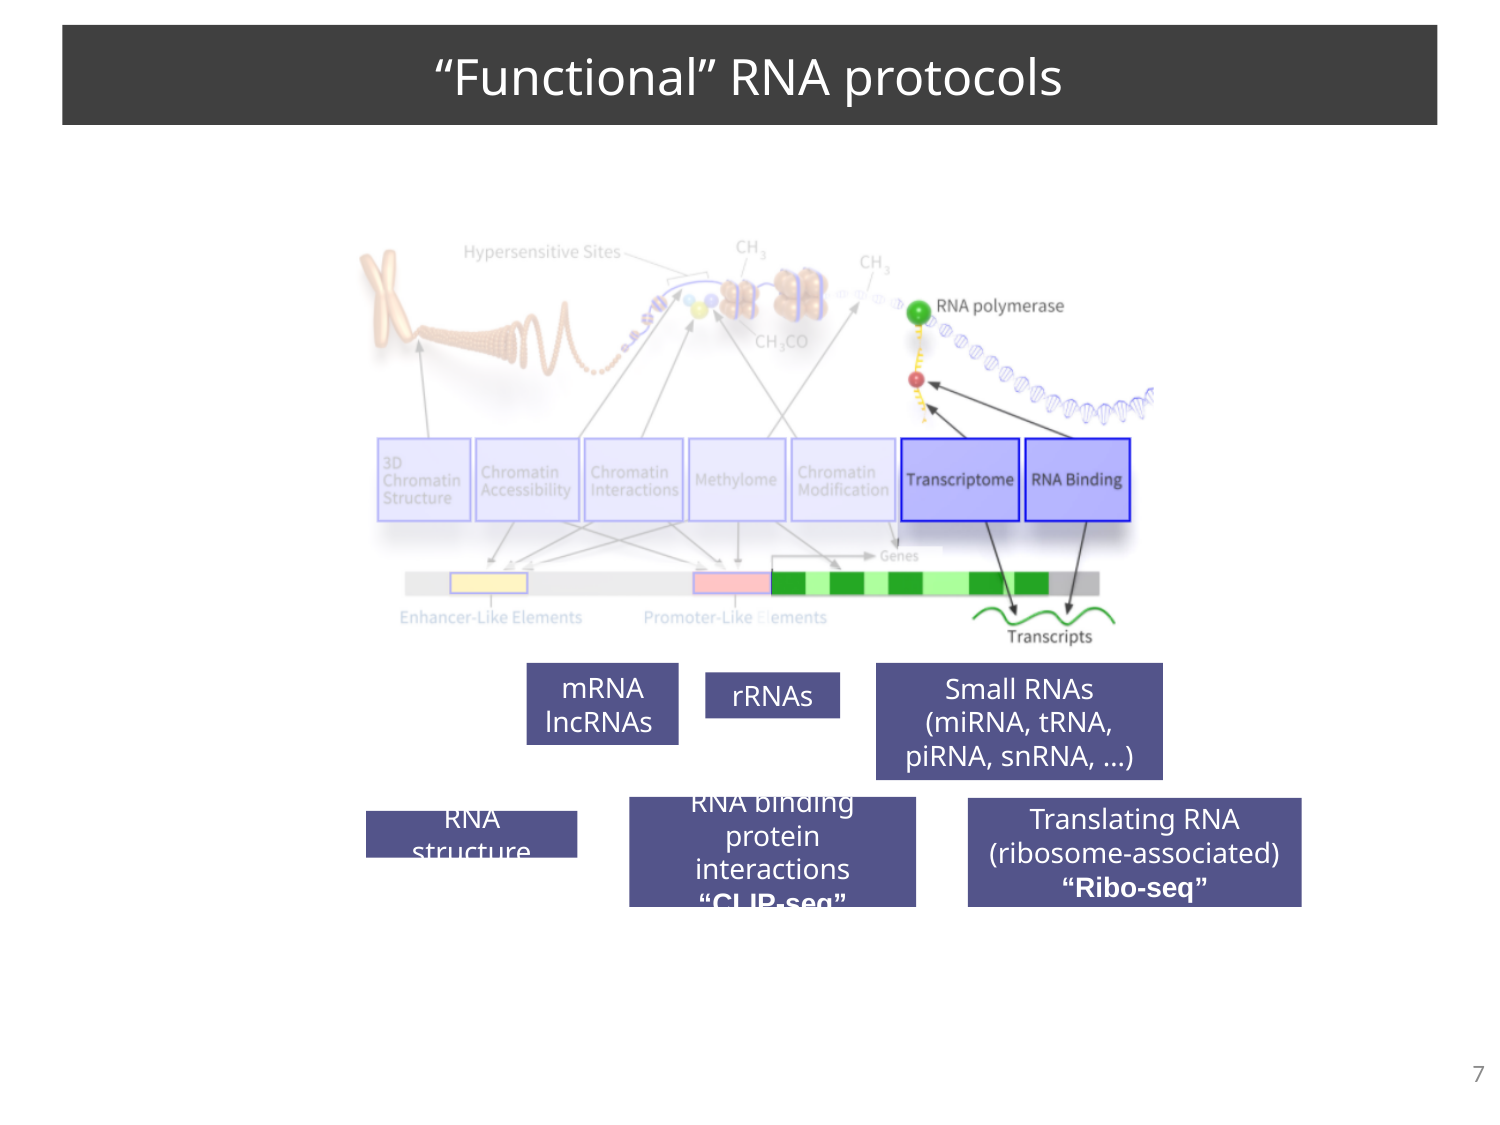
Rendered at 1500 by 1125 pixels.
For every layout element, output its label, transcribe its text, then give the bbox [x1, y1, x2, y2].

text_box Translating RNA (ribosome-associated) “Ribo-seq” [966, 796, 1304, 909]
slide_number 7 [1050, 1042, 1500, 1103]
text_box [228, 220, 943, 905]
picture [943, 220, 1164, 660]
title “Functional” RNA protocols [62, 24, 1438, 126]
text_box Small RNAs (miRNA, tRNA, piRNA, snRNA, …) [948, 666, 1165, 782]
